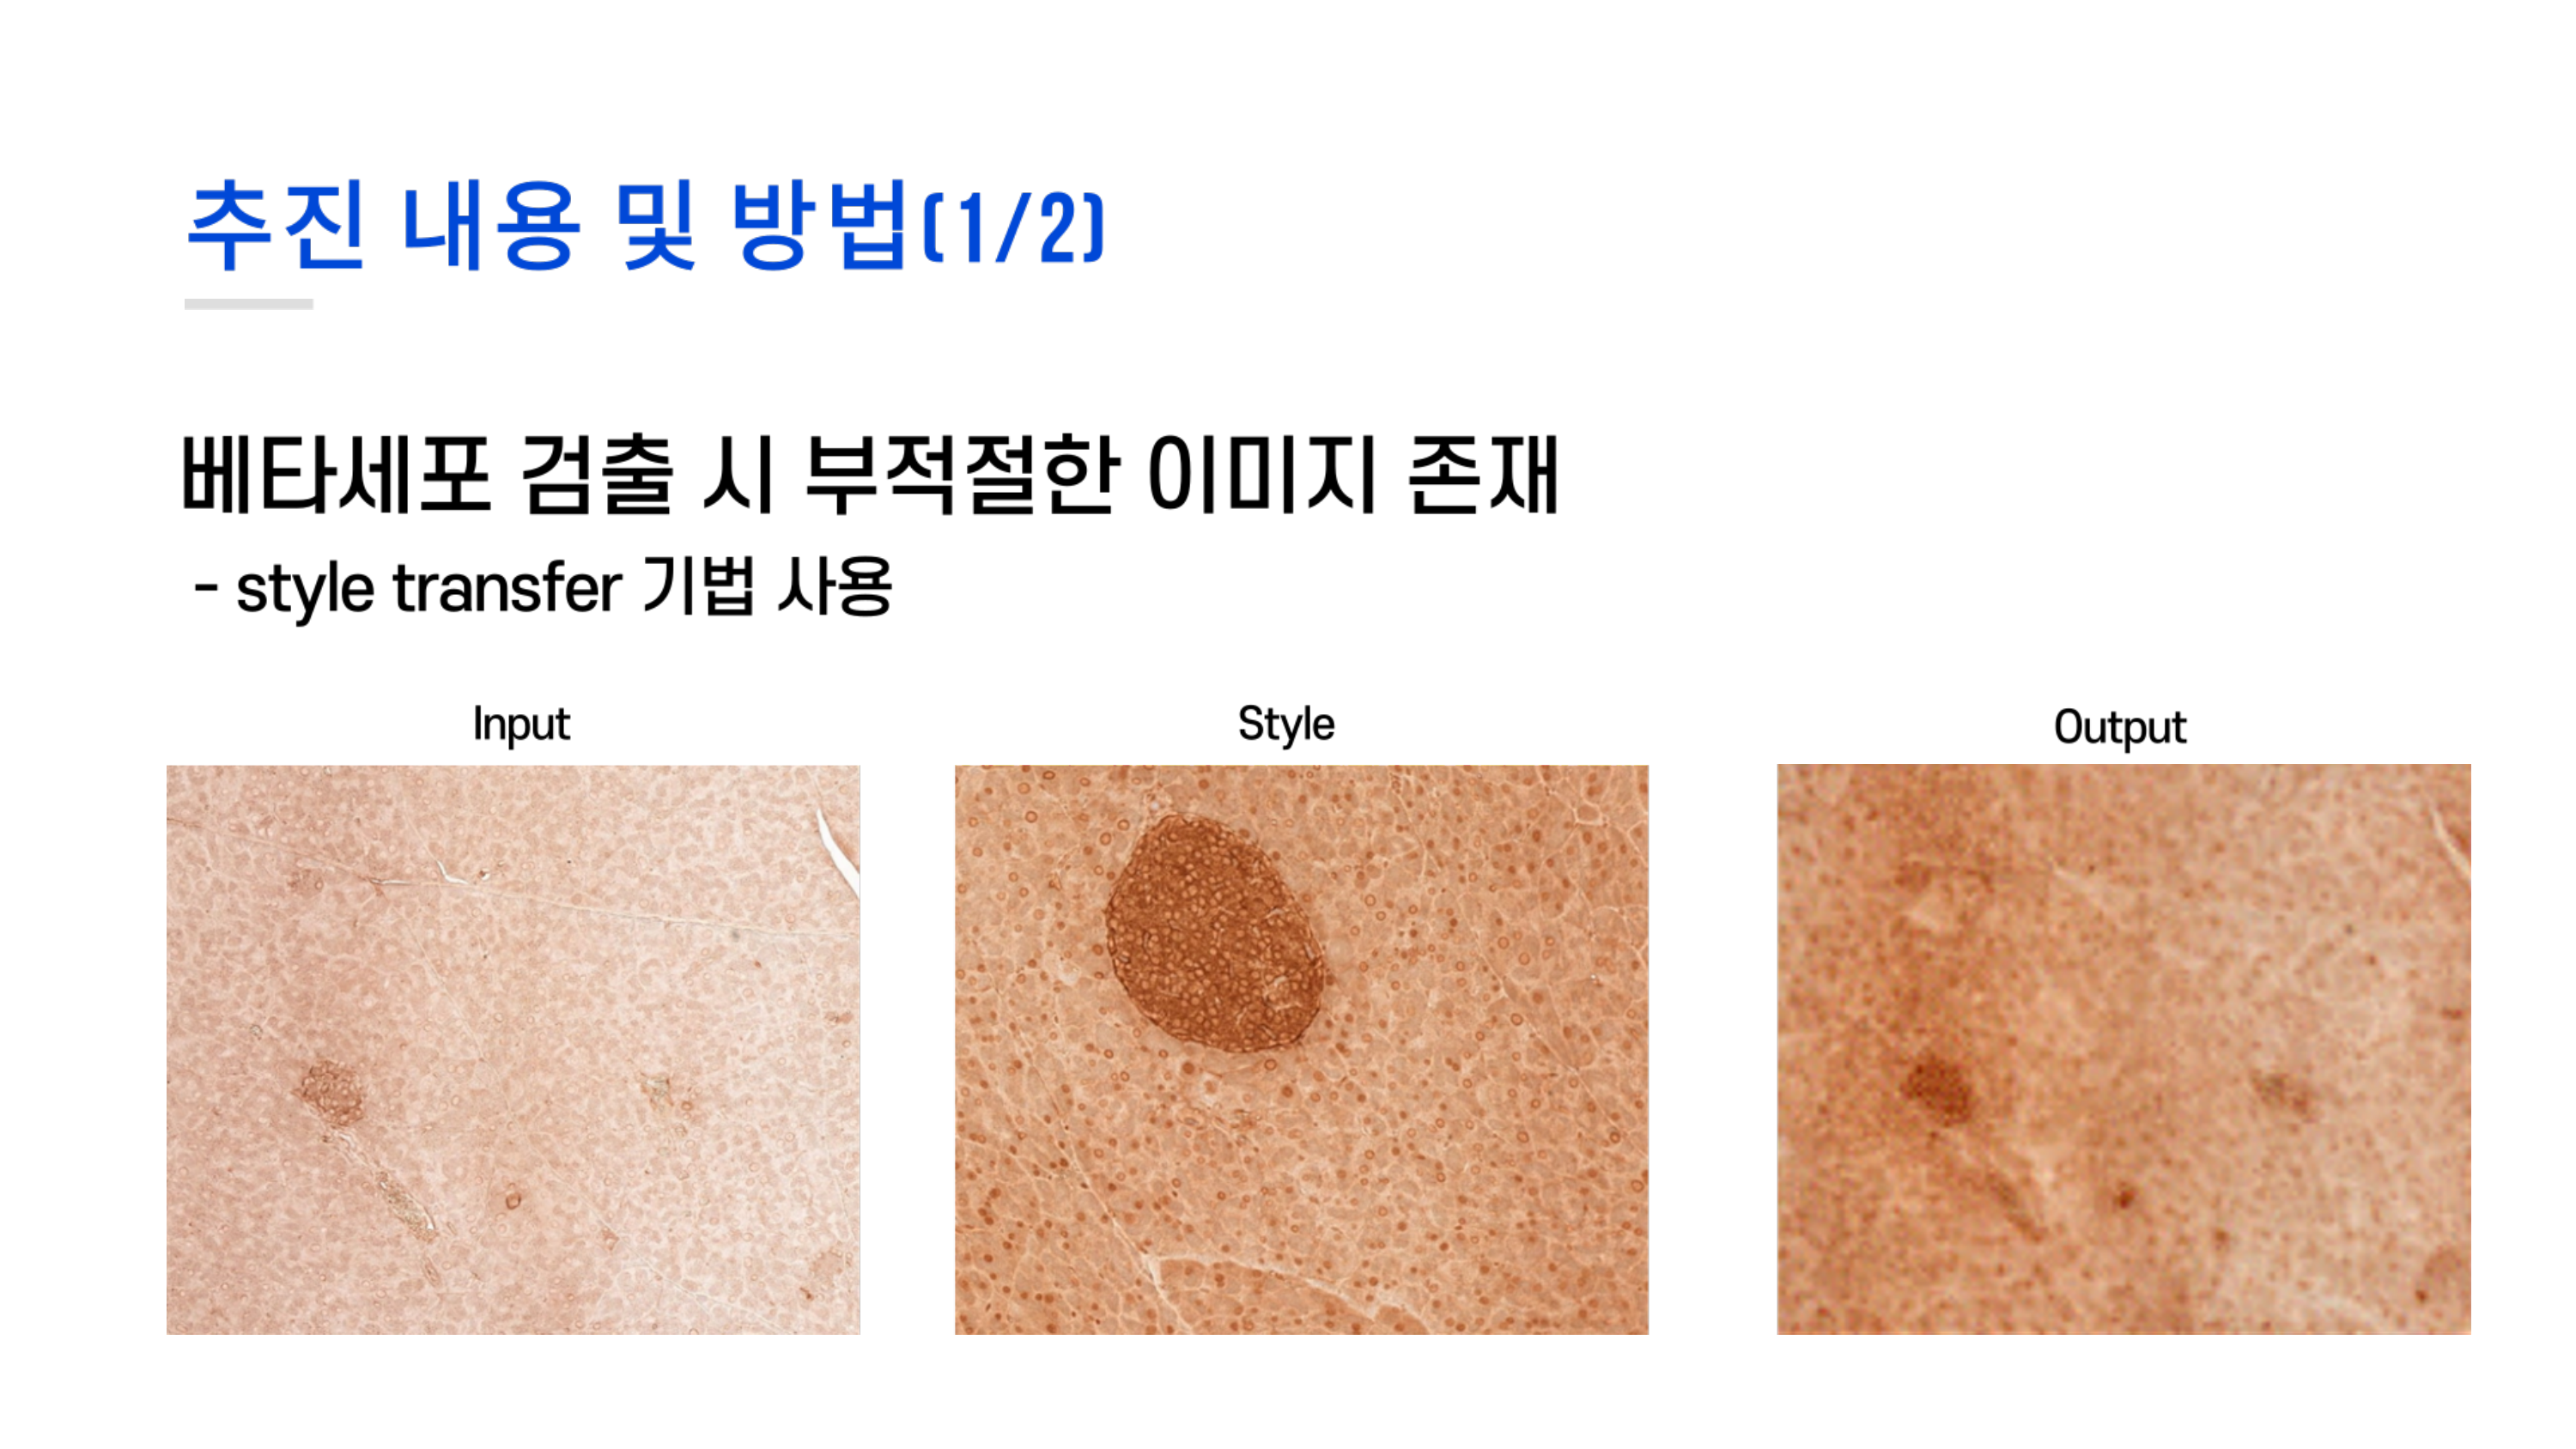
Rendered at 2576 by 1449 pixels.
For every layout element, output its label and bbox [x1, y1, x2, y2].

picture [466, 685, 592, 770]
picture [1230, 685, 1356, 770]
picture [169, 149, 1158, 335]
text_box [185, 299, 315, 311]
picture [162, 400, 1595, 670]
text_box [167, 764, 2471, 1335]
picture [2047, 688, 2208, 773]
